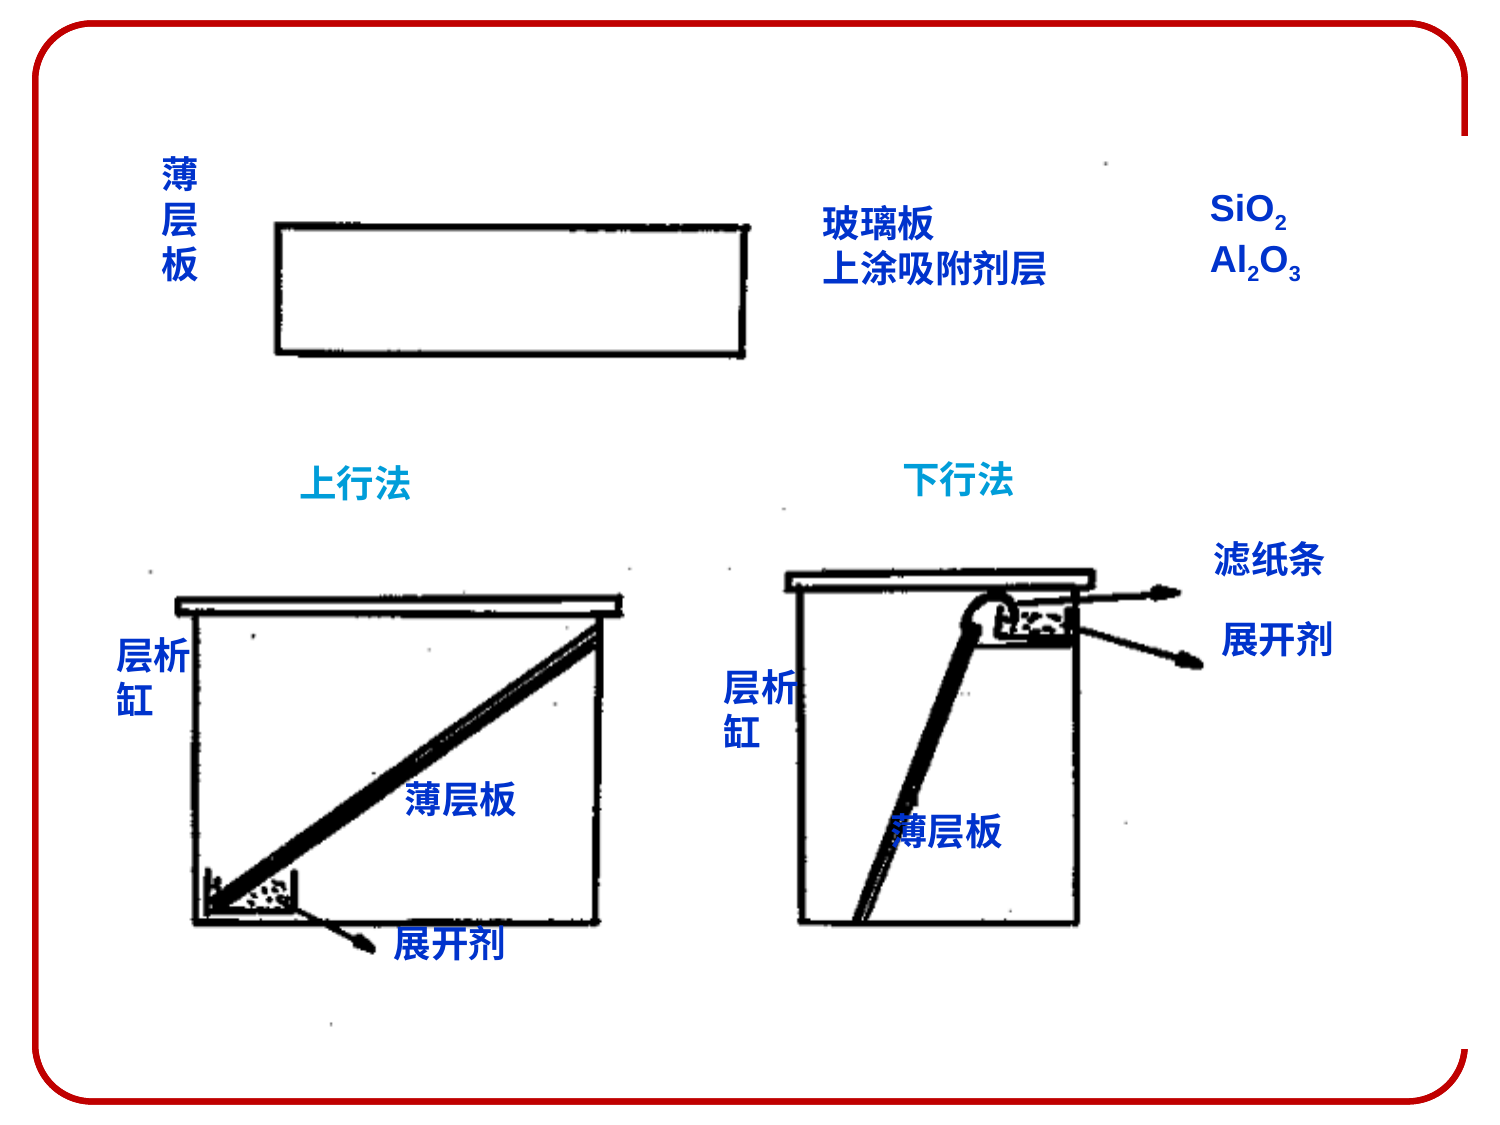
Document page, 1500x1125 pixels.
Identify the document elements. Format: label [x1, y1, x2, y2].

text_box [99, 135, 1500, 1049]
